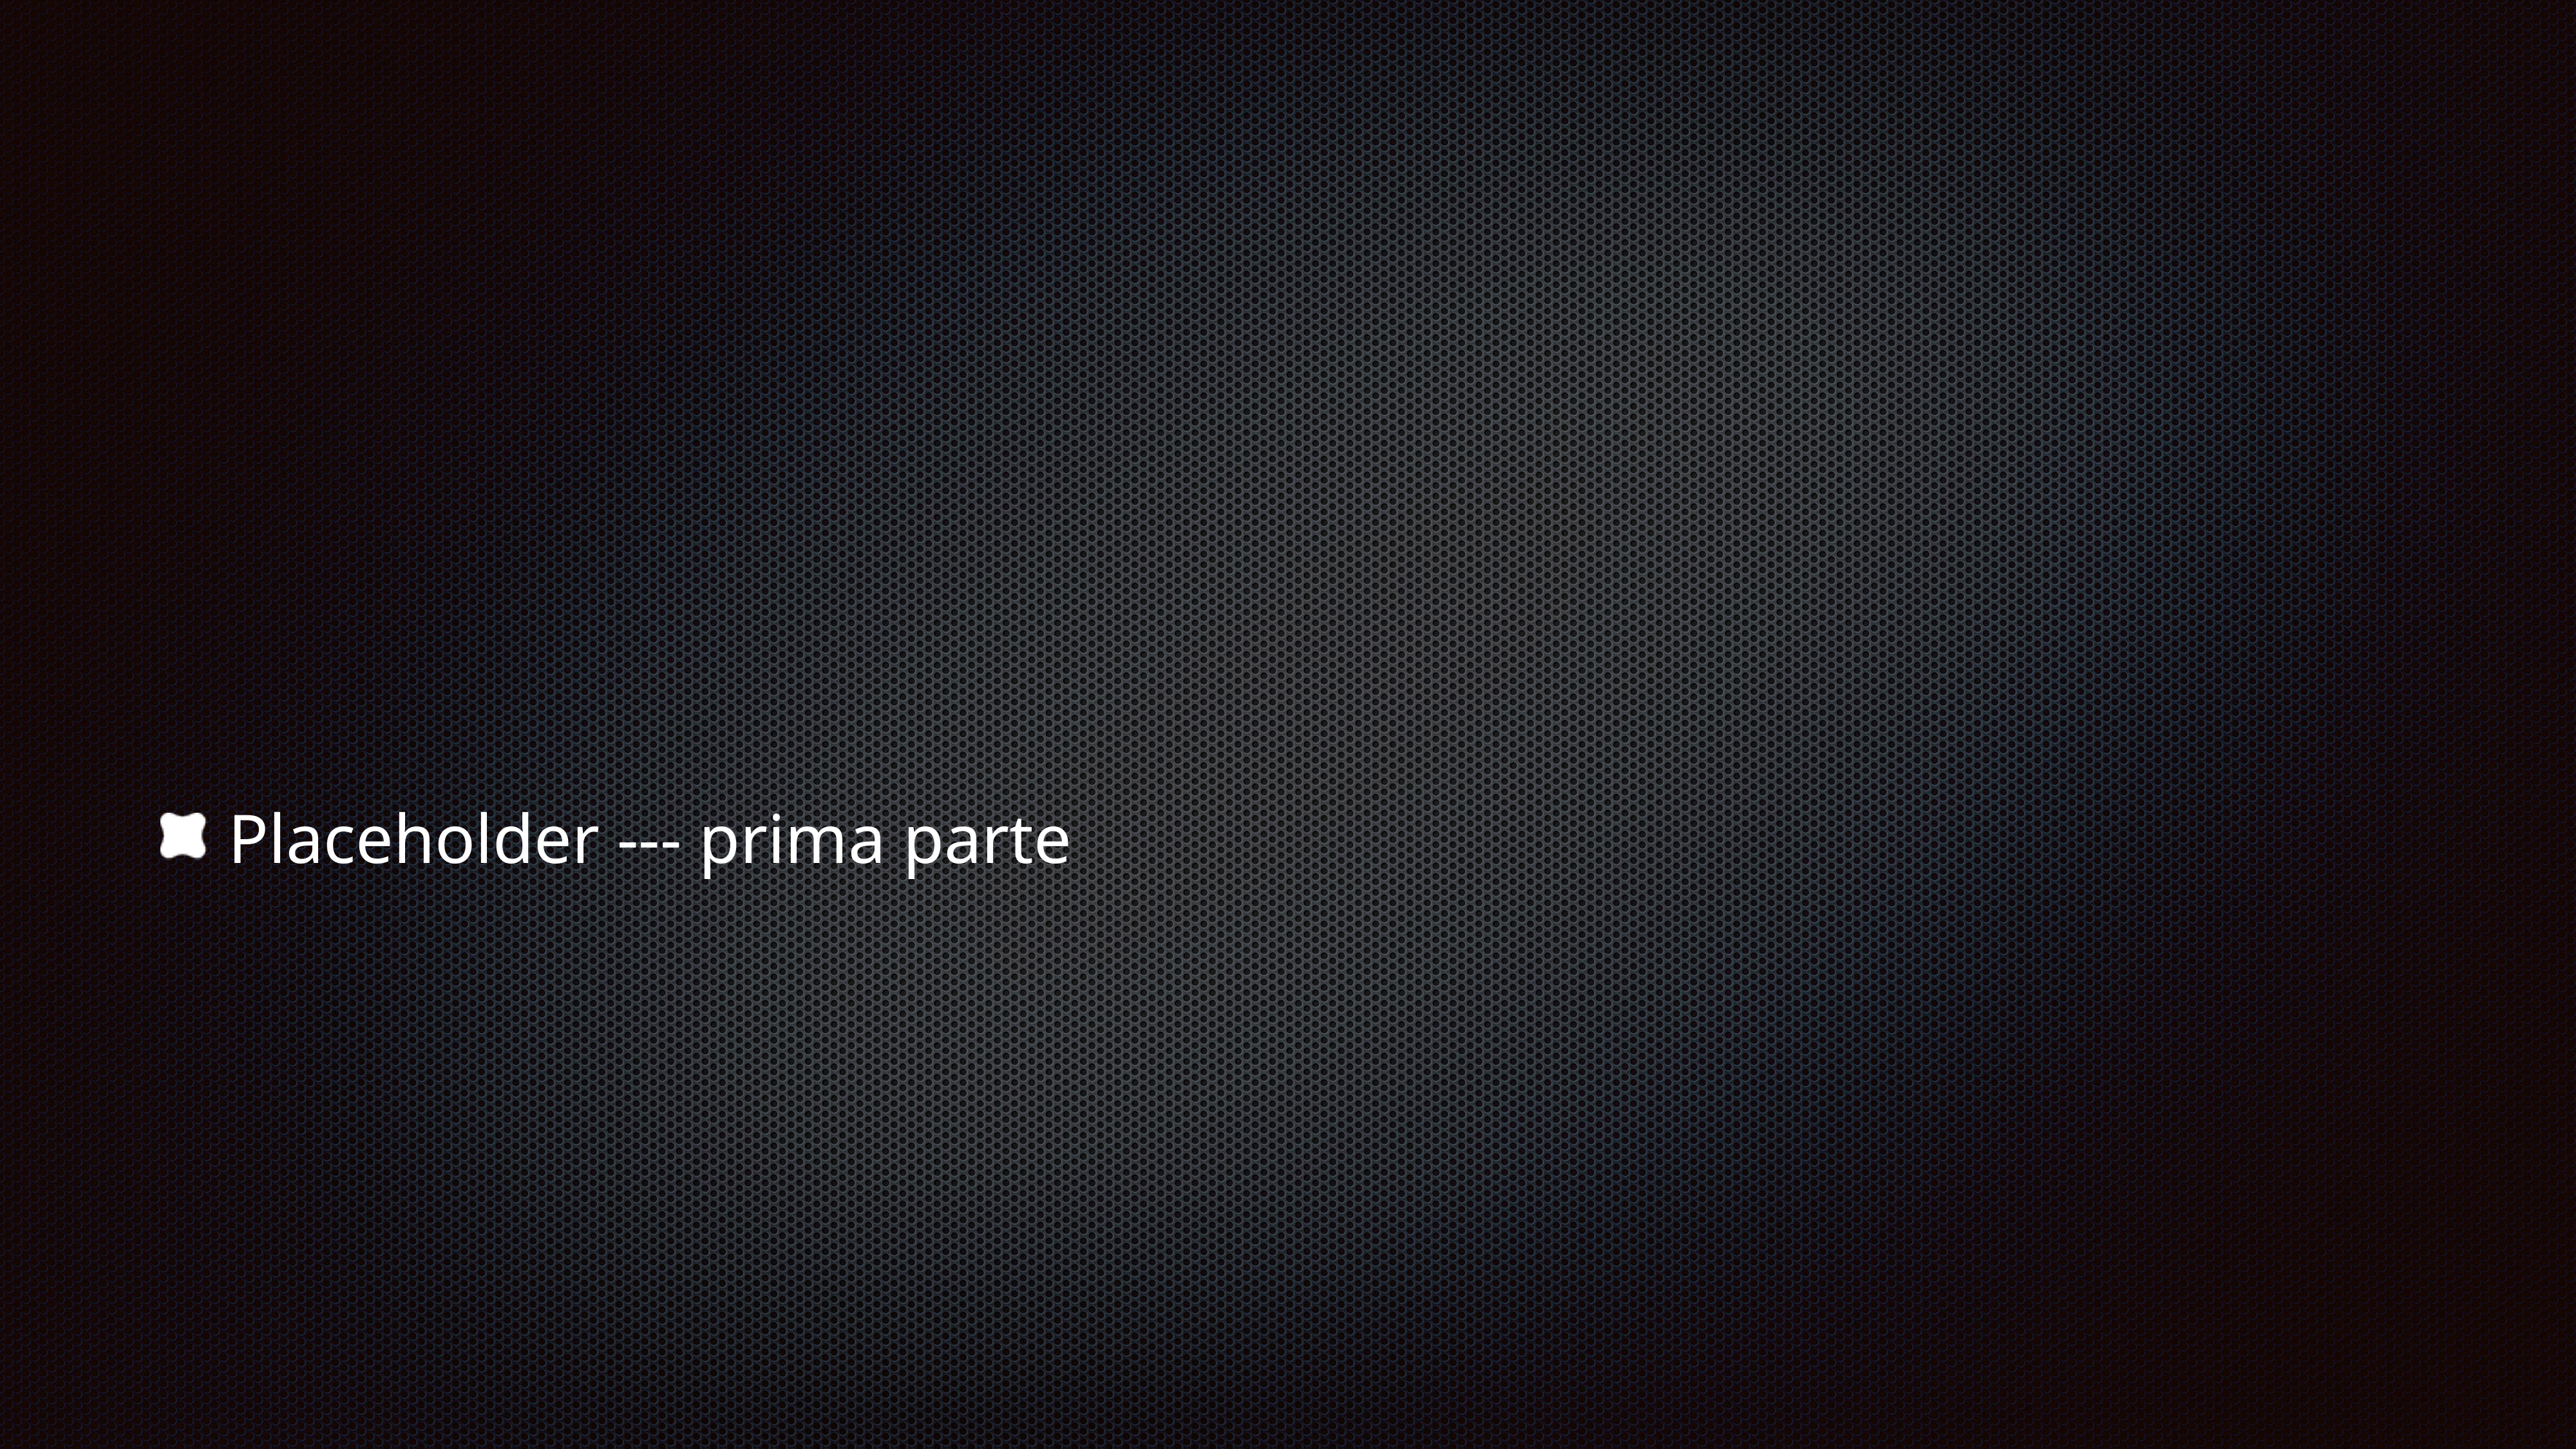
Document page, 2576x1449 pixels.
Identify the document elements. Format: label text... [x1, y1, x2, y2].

text_box Placeholder --- prima parte [155, 412, 2421, 1262]
picture [0, 0, 2576, 1449]
text_box [155, 37, 2421, 400]
